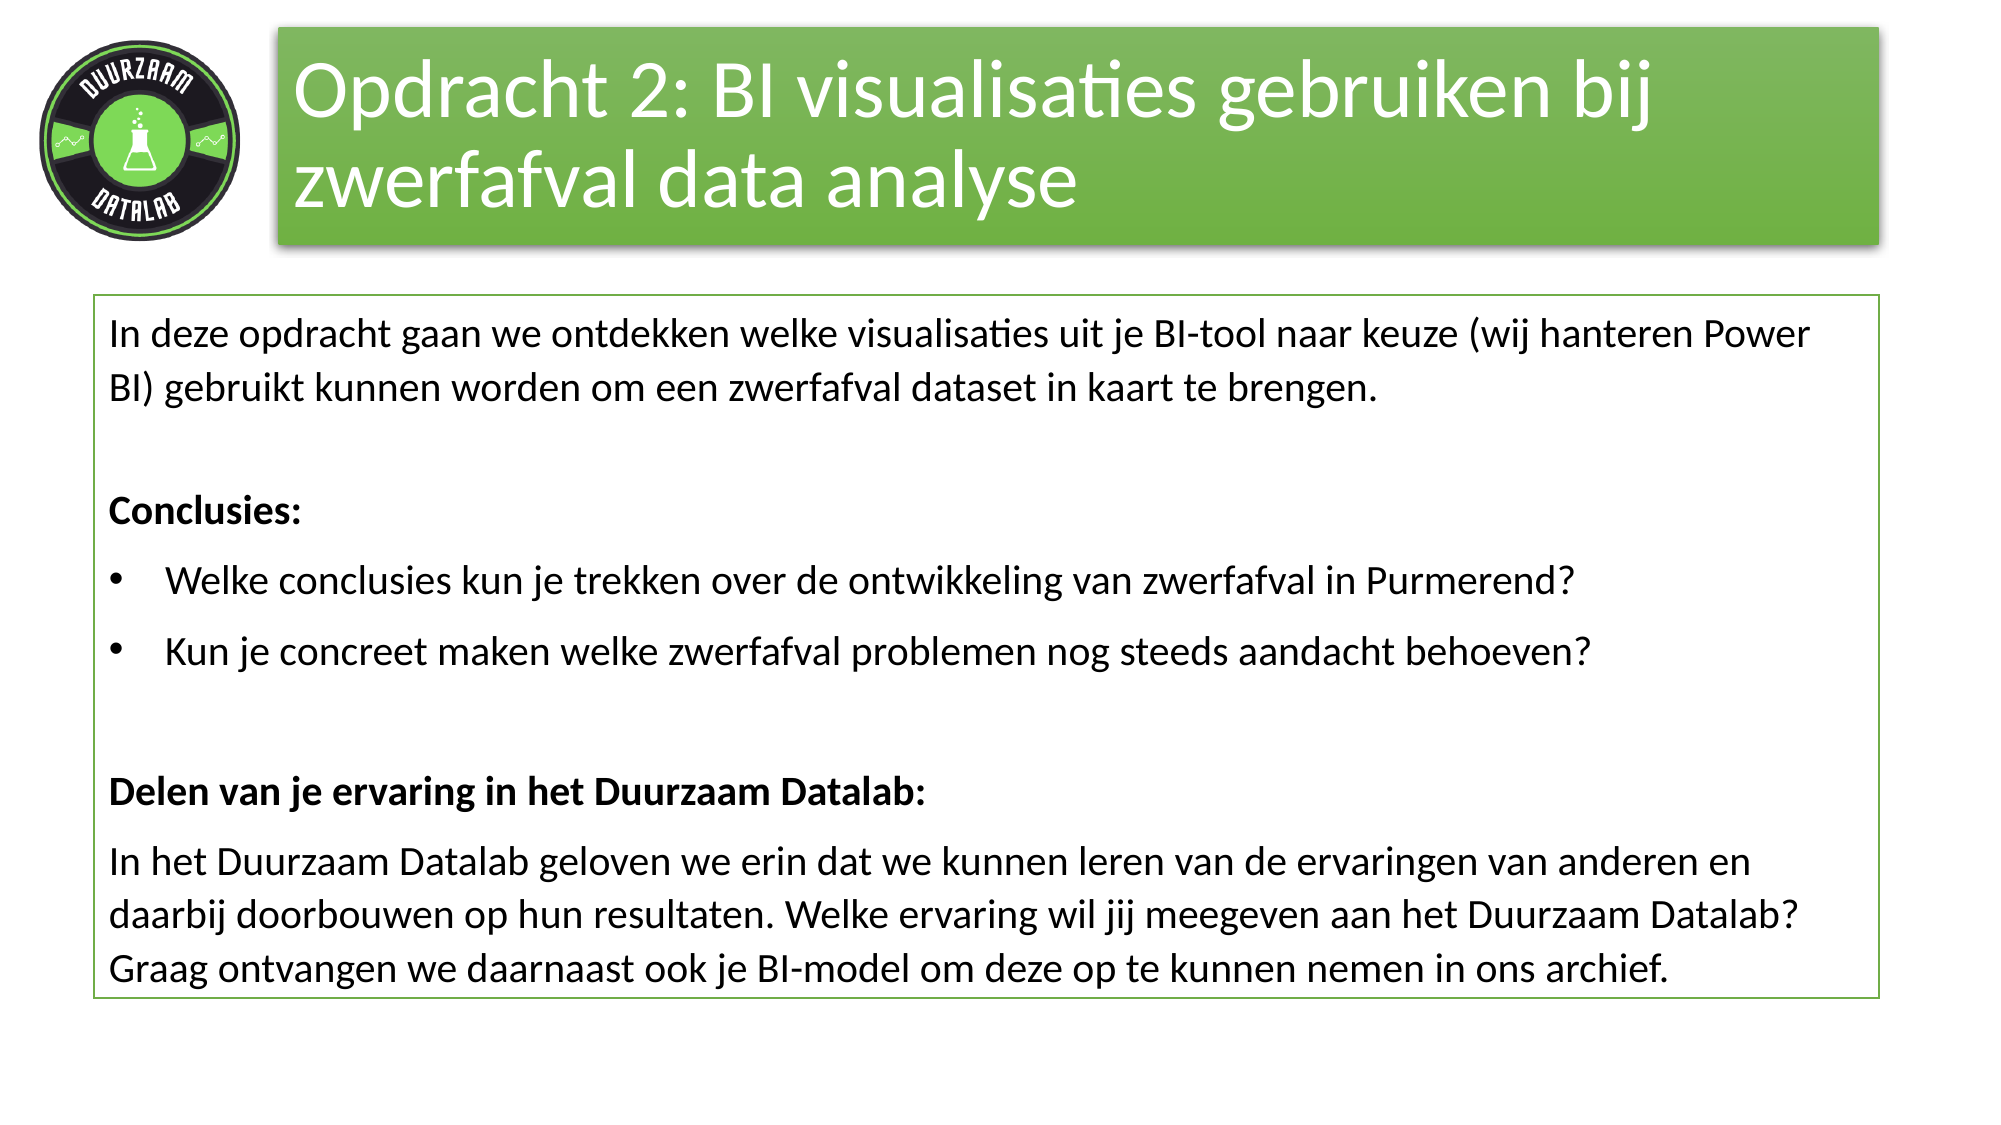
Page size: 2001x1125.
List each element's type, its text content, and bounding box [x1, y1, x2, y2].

picture [0, 1, 279, 280]
text_box In deze opdracht gaan we ontdekken welke visualisaties uit je BI-tool naar keuze (wij hanteren Power BI) gebruikt kunnen worden om een zwerfafval dataset in kaart te brengen. Conclusies: Welke conclusies kun je trekken over de ontwikkeling van zwerfafval in Purmerend? Kun je concreet maken welke zwerfafval problemen nog steeds aandacht behoeven? Delen van je ervaring in het Duurzaam Datalab: In het Duurzaam Datalab geloven we erin dat we kunnen leren van de ervaringen van anderen en daarbij doorbouwen op hun resultaten. Welke ervaring wil jij meegeven aan het Duurzaam Datalab? Graag ontvangen we daarnaast ook je BI-model om deze op te kunnen nemen in ons archief. [93, 294, 1880, 999]
title Opdracht 2: BI visualisaties gebruiken bij zwerfafval data analyse [279, 27, 1879, 245]
